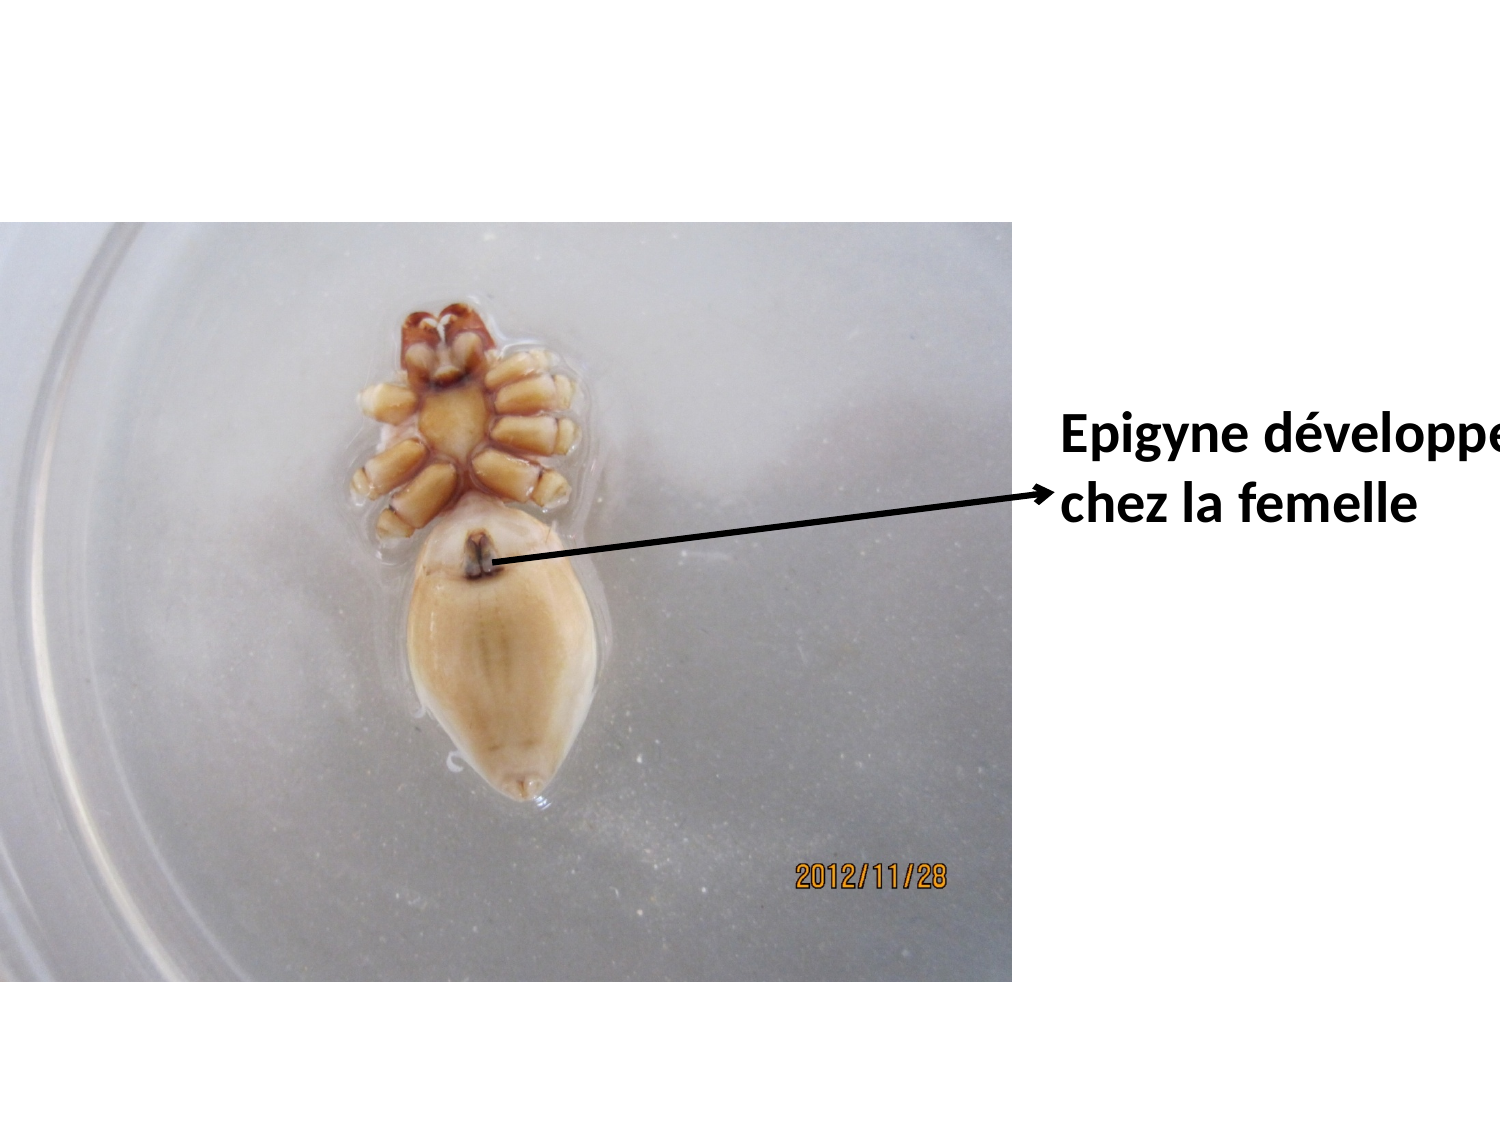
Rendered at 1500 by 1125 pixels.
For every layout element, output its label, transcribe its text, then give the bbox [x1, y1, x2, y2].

text_box Epigyne développé chez la femelle [1045, 386, 1500, 542]
picture [0, 222, 1012, 982]
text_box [491, 491, 1055, 563]
